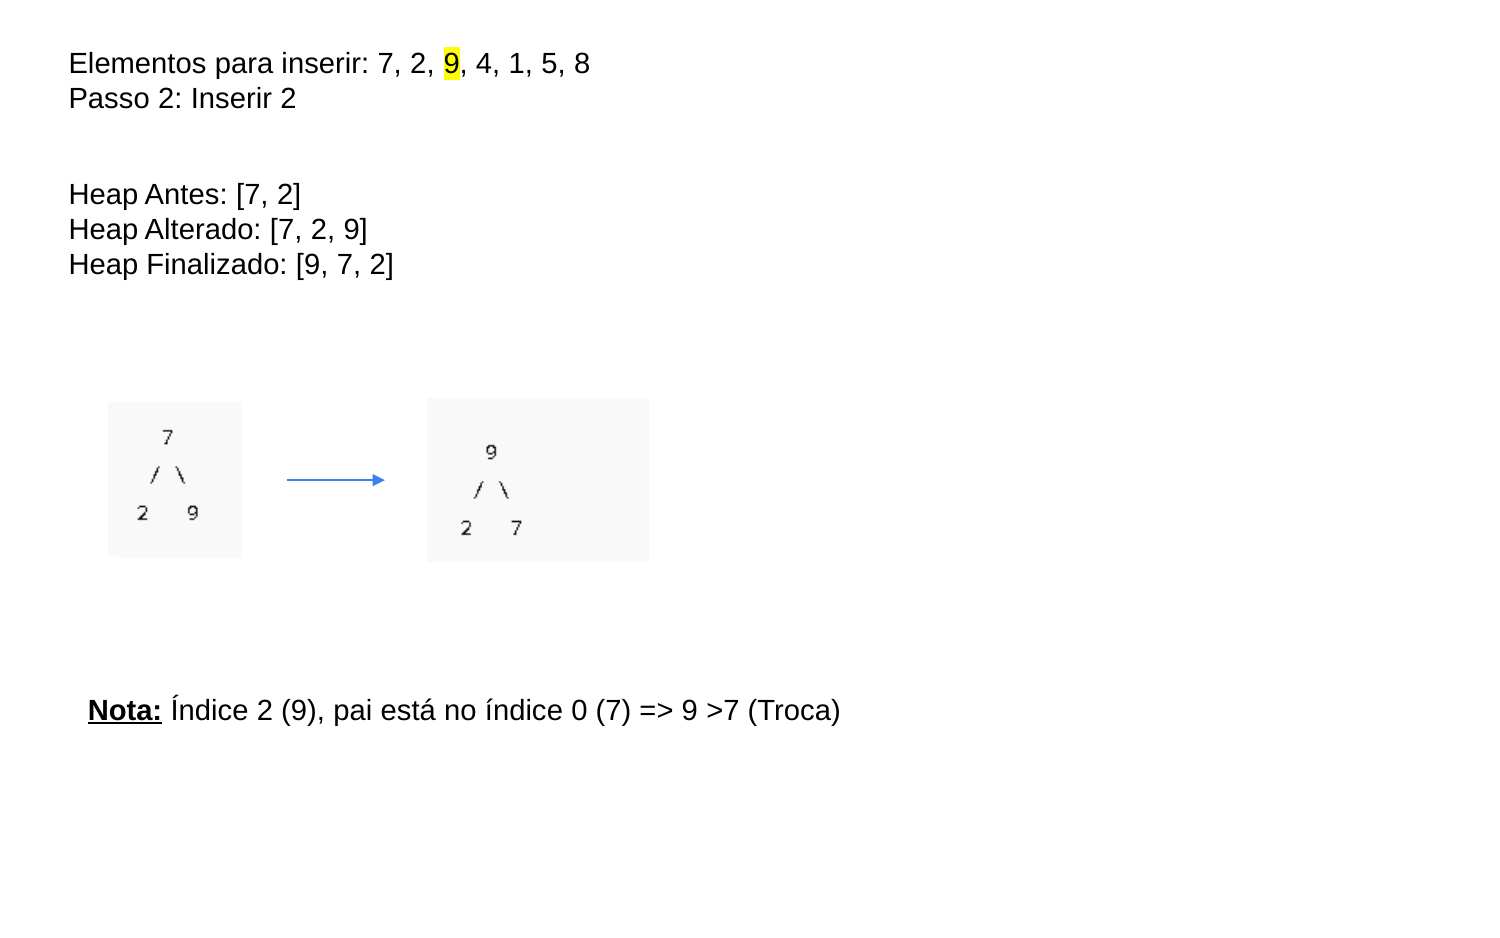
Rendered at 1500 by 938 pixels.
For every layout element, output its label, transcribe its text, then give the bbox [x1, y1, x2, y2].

picture [427, 398, 649, 562]
picture [108, 402, 242, 558]
text_box Elementos para inserir: 7, 2, 9, 4, 1, 5, 8 Passo 2: Inserir 2 [53, 37, 1243, 122]
text_box Heap Antes: [7, 2] Heap Alterado: [7, 2, 9] Heap Finalizado: [9, 7, 2] [53, 167, 1243, 288]
text_box Nota: Índice 2 (9), pai está no índice 0 (7) => 9 >7 (Troca) [73, 683, 1083, 734]
